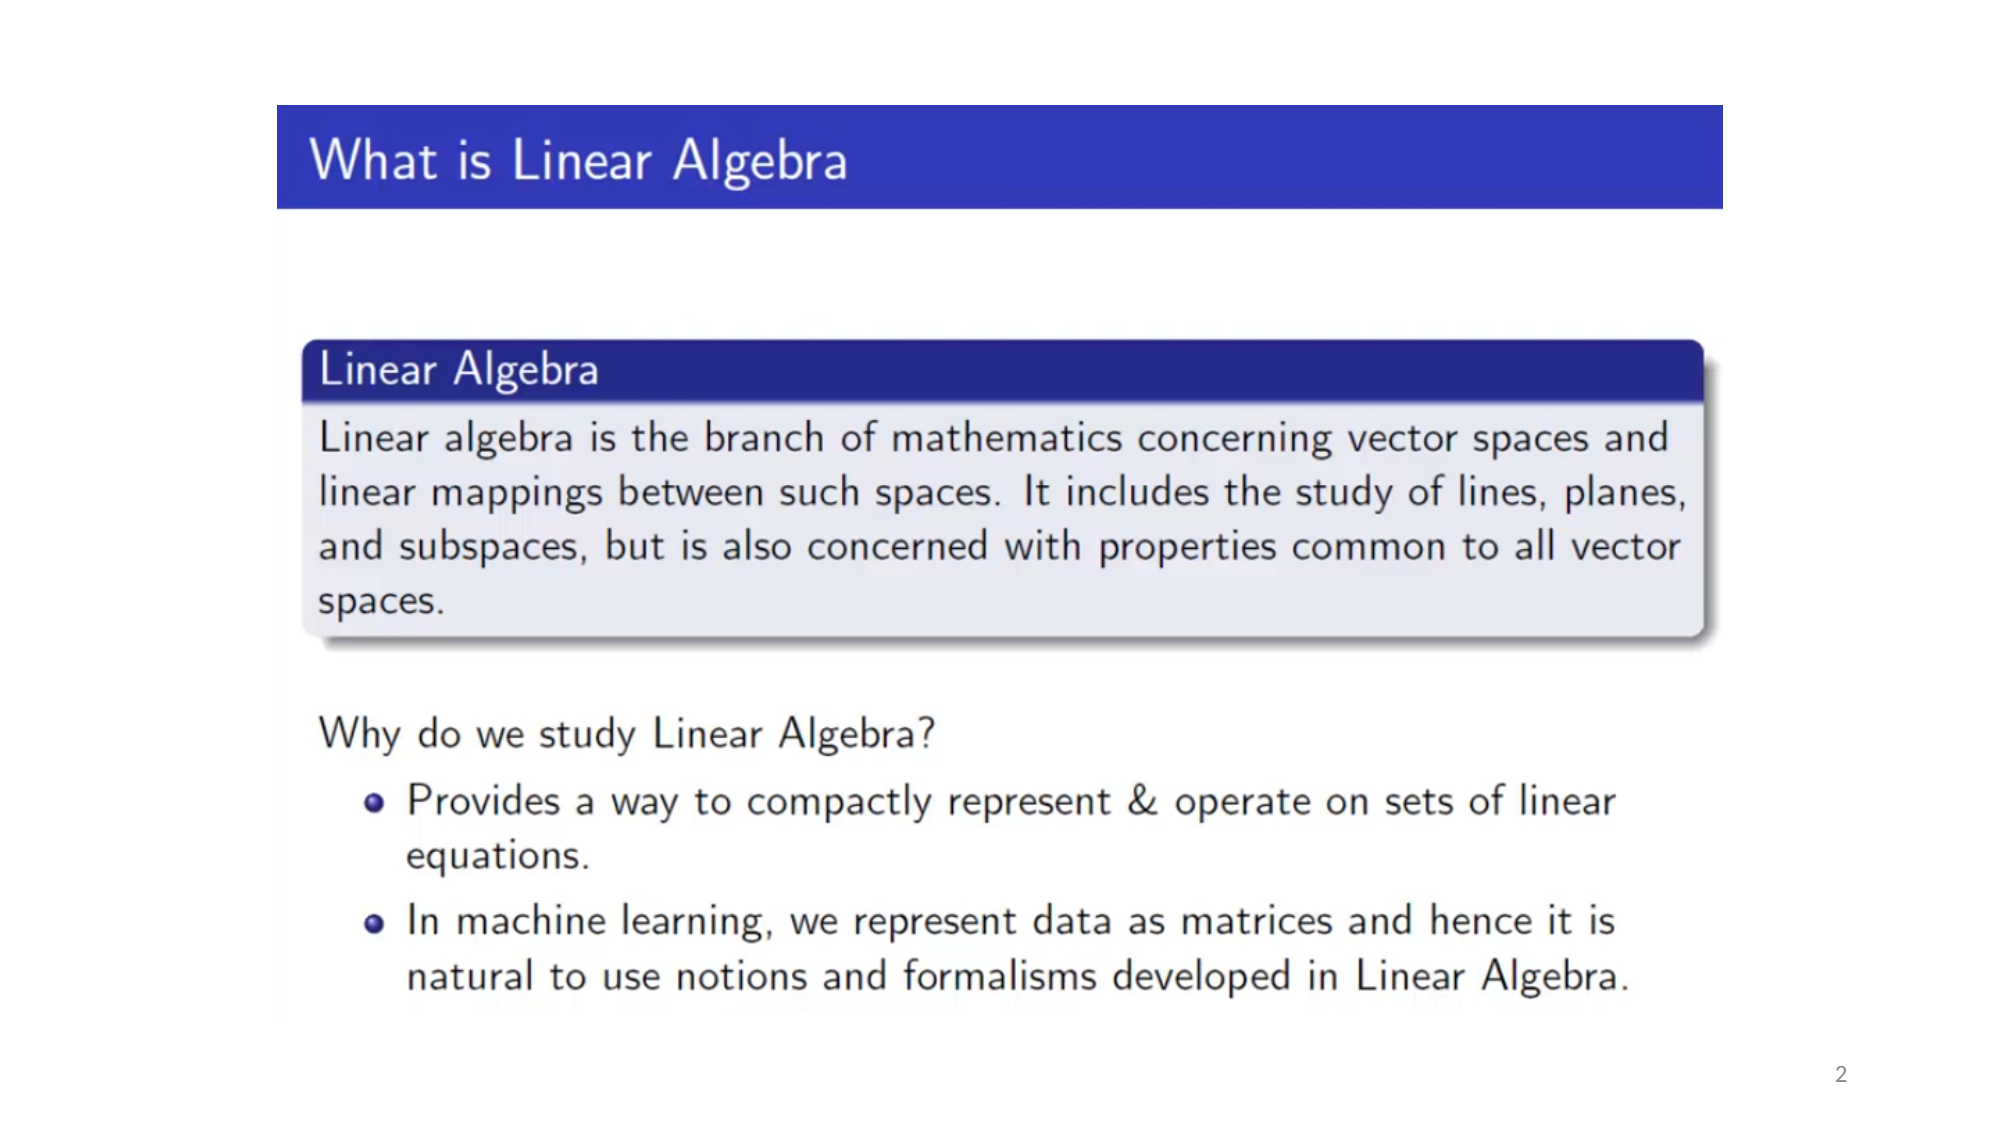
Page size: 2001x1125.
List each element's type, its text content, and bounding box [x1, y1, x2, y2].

slide_number 2 [1412, 1042, 1863, 1103]
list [277, 105, 1723, 1020]
